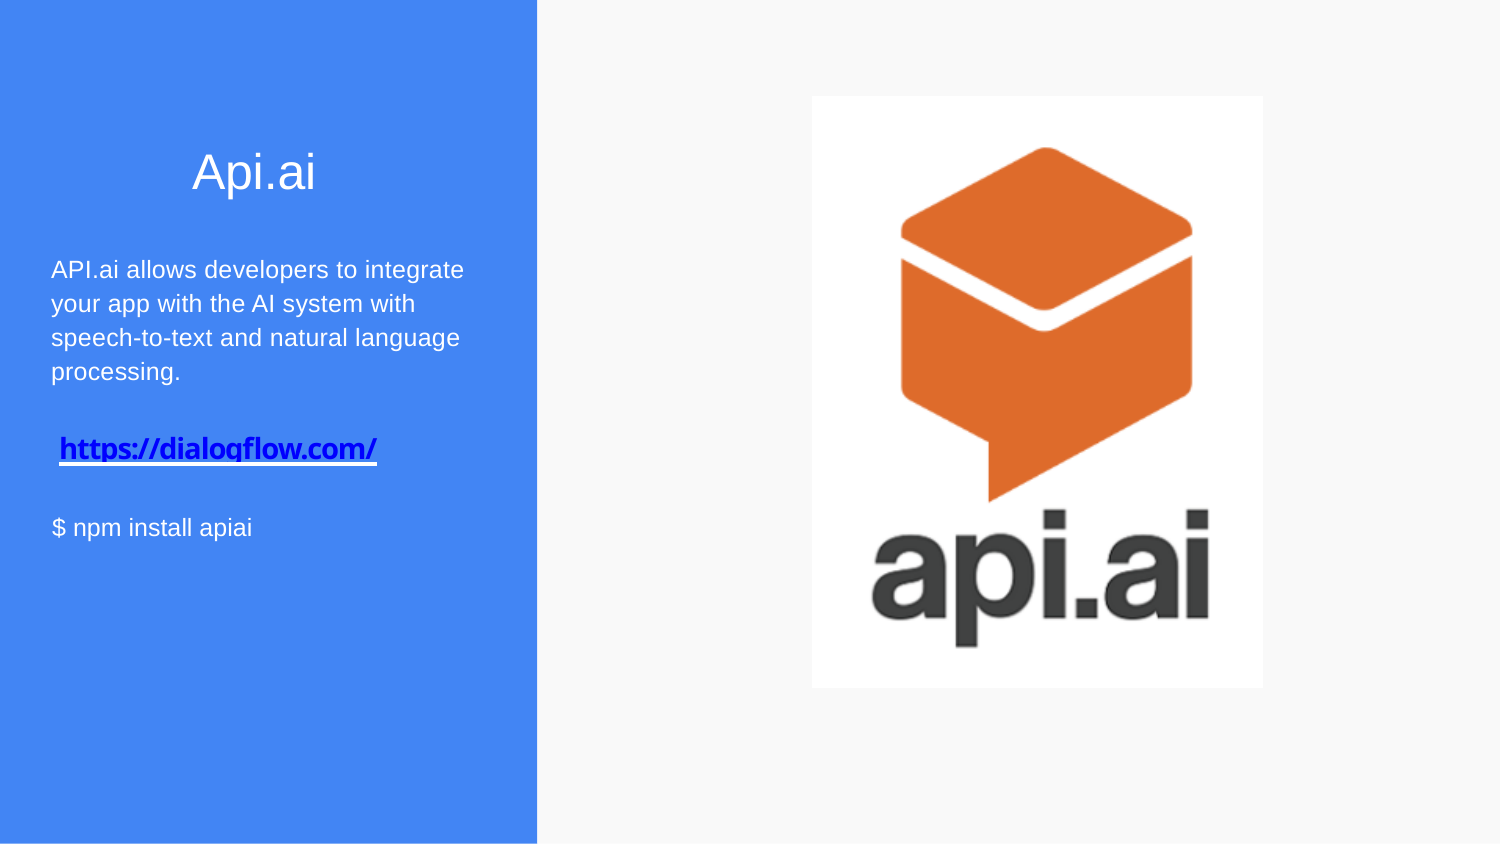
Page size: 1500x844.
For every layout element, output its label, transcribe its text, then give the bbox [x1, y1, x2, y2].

text_box API.ai allows developers to integrate your app with the AI system with speech-to-text and natural language processing. https://dialogflow.com/ [49, 247, 477, 470]
picture [812, 96, 1263, 688]
text_box $ npm install apiai [50, 509, 550, 542]
title Api.ai [49, 137, 457, 247]
